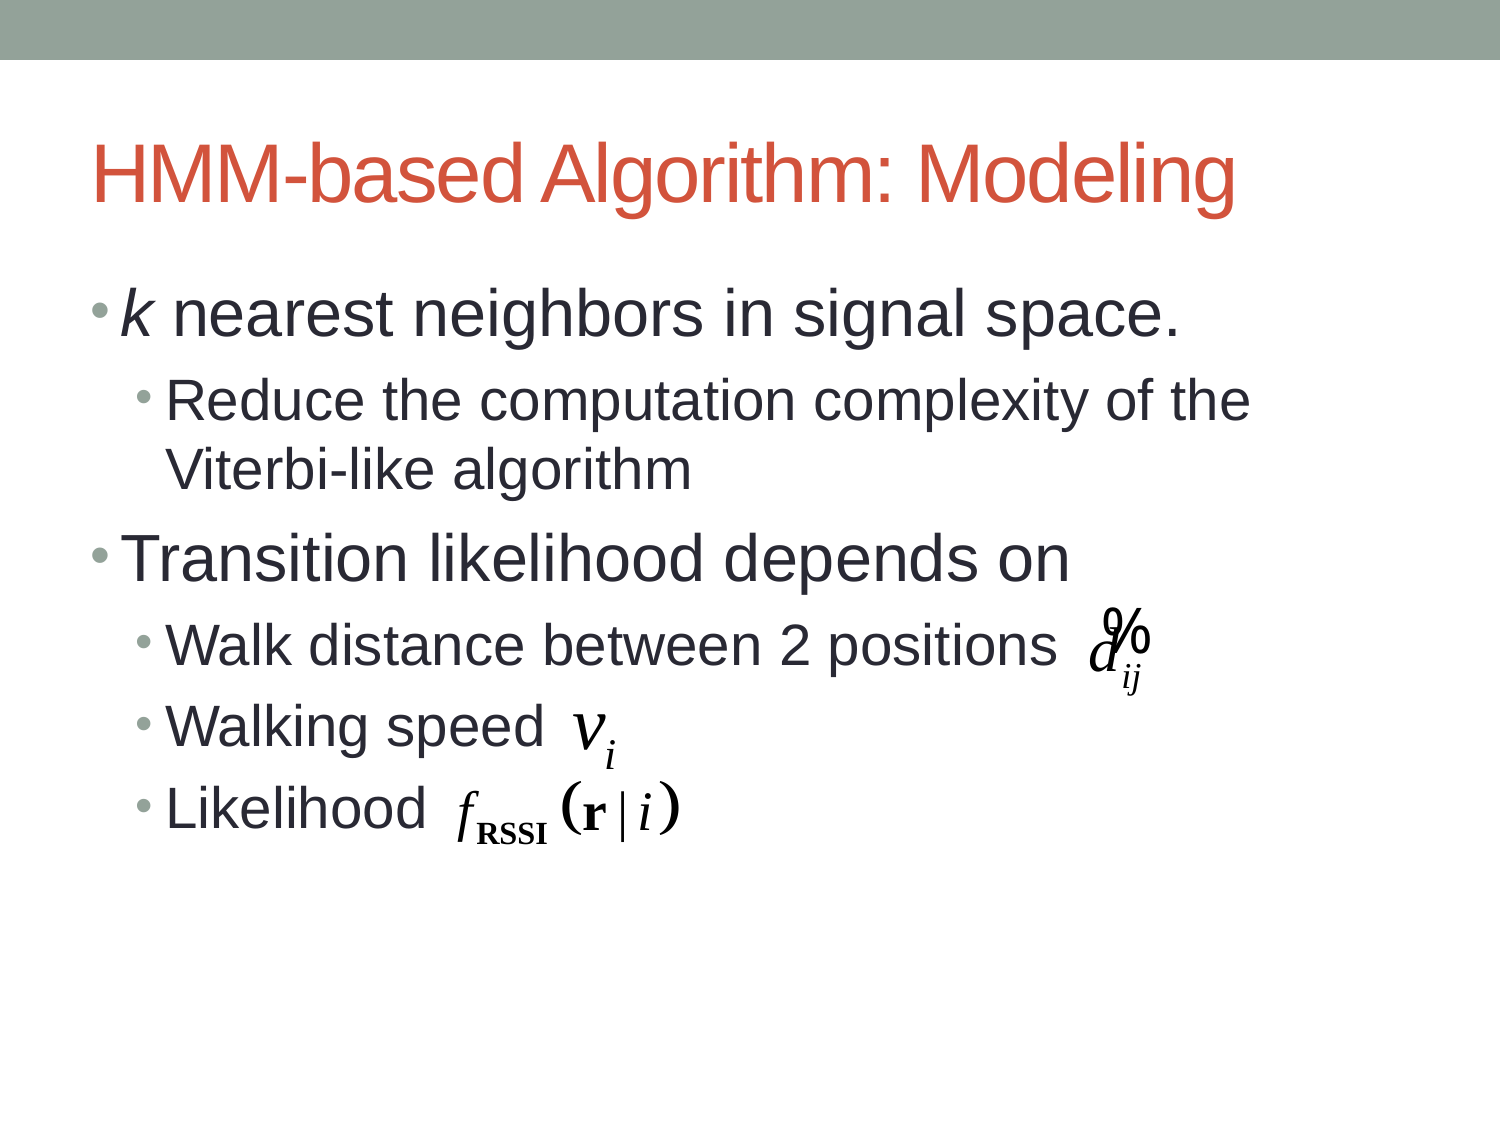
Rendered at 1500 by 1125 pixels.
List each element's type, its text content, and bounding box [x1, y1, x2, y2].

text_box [1078, 597, 1153, 709]
title HMM-based Algorithm: Modeling [75, 87, 1425, 250]
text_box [438, 769, 687, 864]
list k nearest neighbors in signal space. Reduce the computation complexity of the Viterbi-like algorithm Transition likelihood depends on Walk distance between 2 positions Walking speed Likelihood [75, 262, 1425, 1063]
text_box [562, 673, 633, 766]
